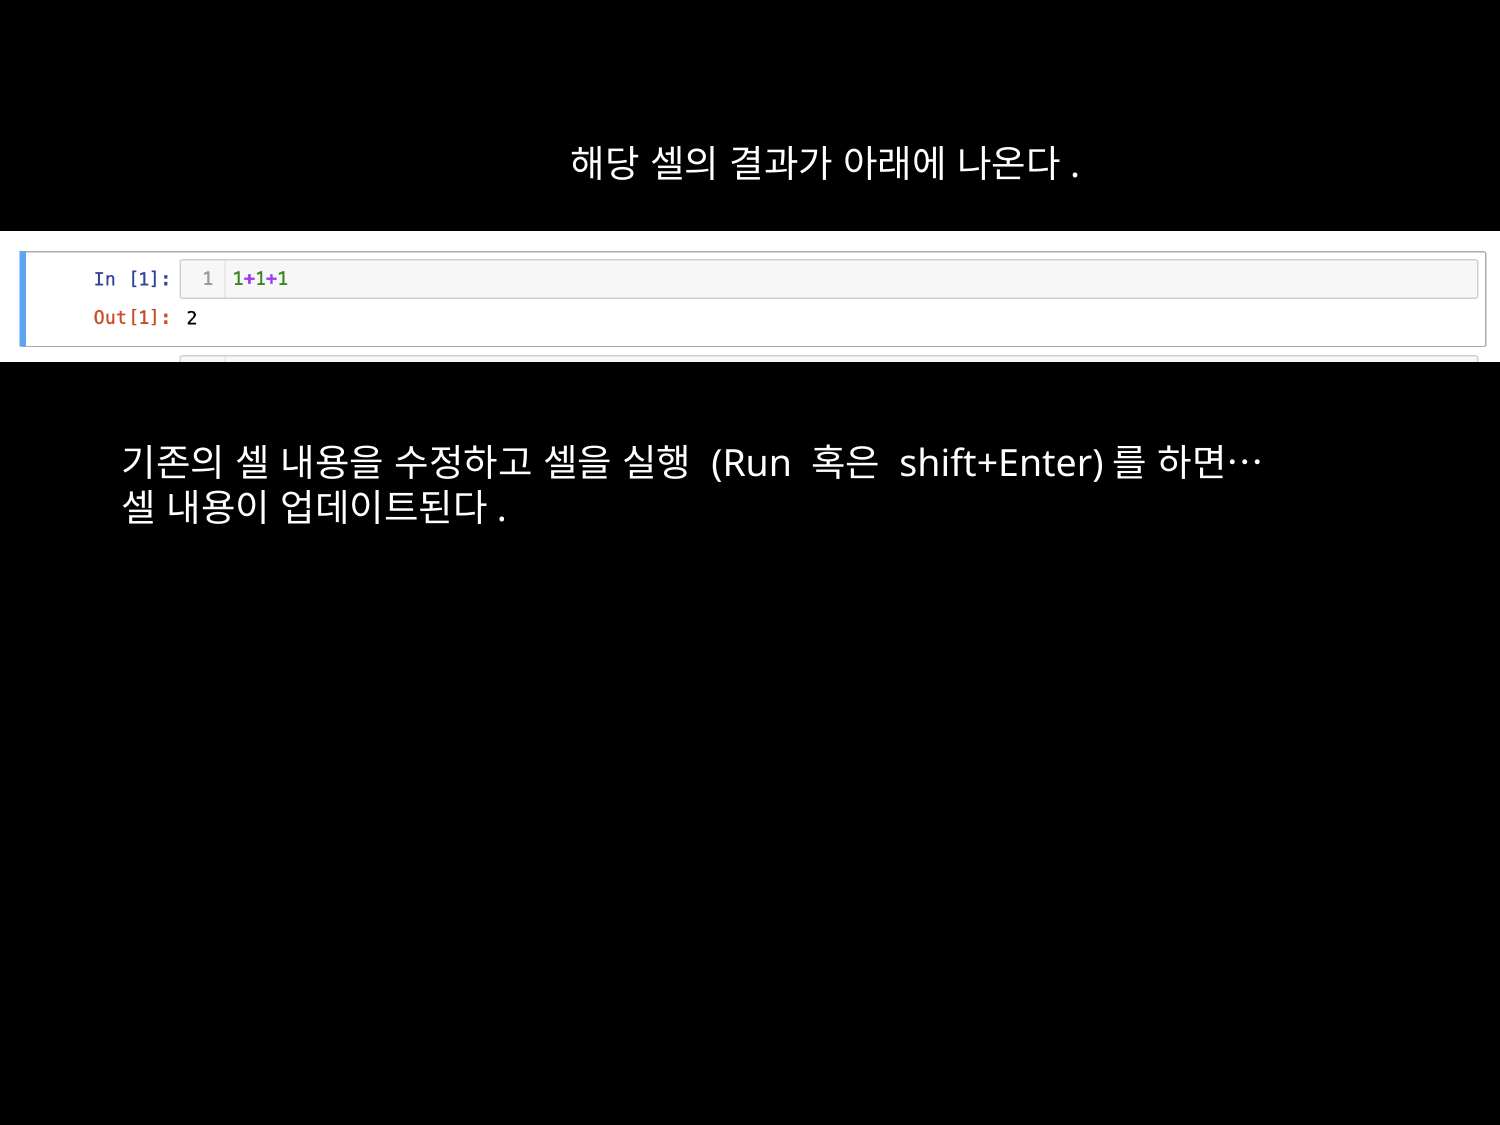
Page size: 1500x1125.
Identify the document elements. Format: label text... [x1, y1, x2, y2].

picture [0, 230, 1500, 363]
text_box 해당 셀의 결과가 아래에 나온다. [555, 132, 1105, 193]
text_box 기존의 셀 내용을 수정하고 셀을 실행 (Run 혹은 shift+Enter)를 하면… 셀 내용이 업데이트된다. [107, 431, 1280, 536]
